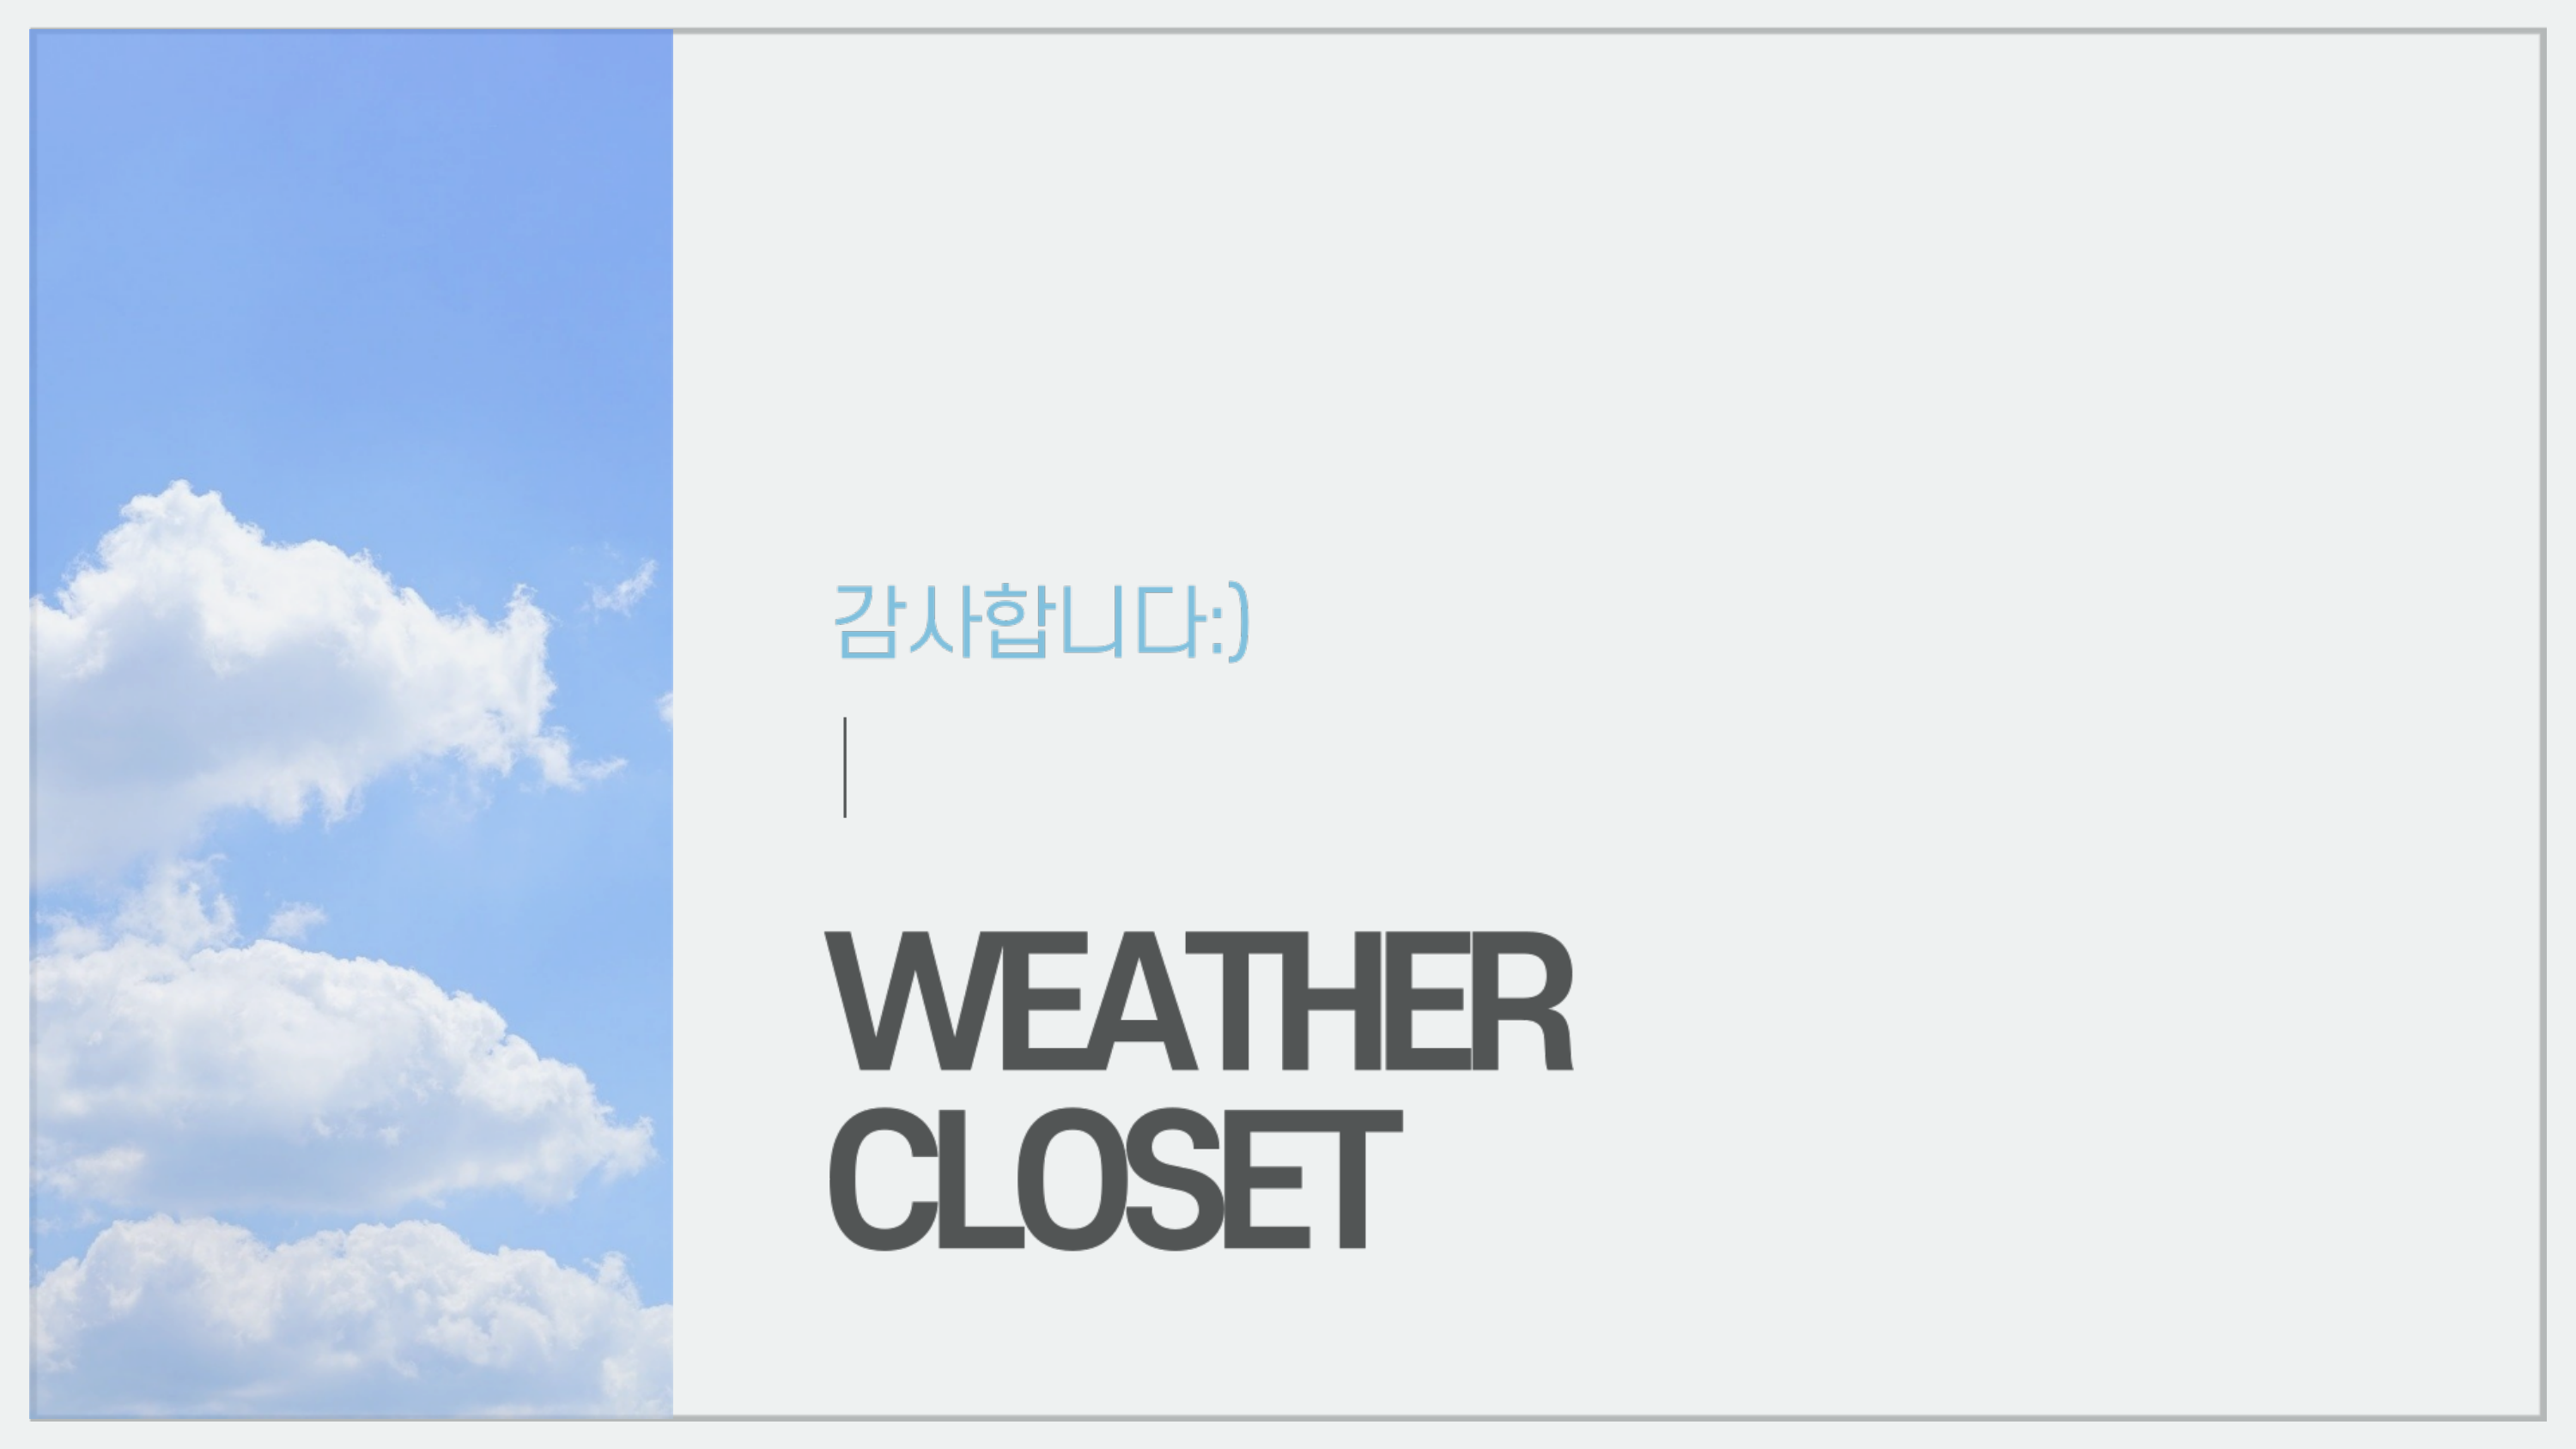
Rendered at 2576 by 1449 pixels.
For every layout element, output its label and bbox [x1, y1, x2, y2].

picture [795, 850, 1693, 1379]
text_box [29, 26, 2547, 1422]
text_box [29, 29, 674, 1420]
picture [817, 552, 1292, 715]
text_box [794, 762, 896, 773]
